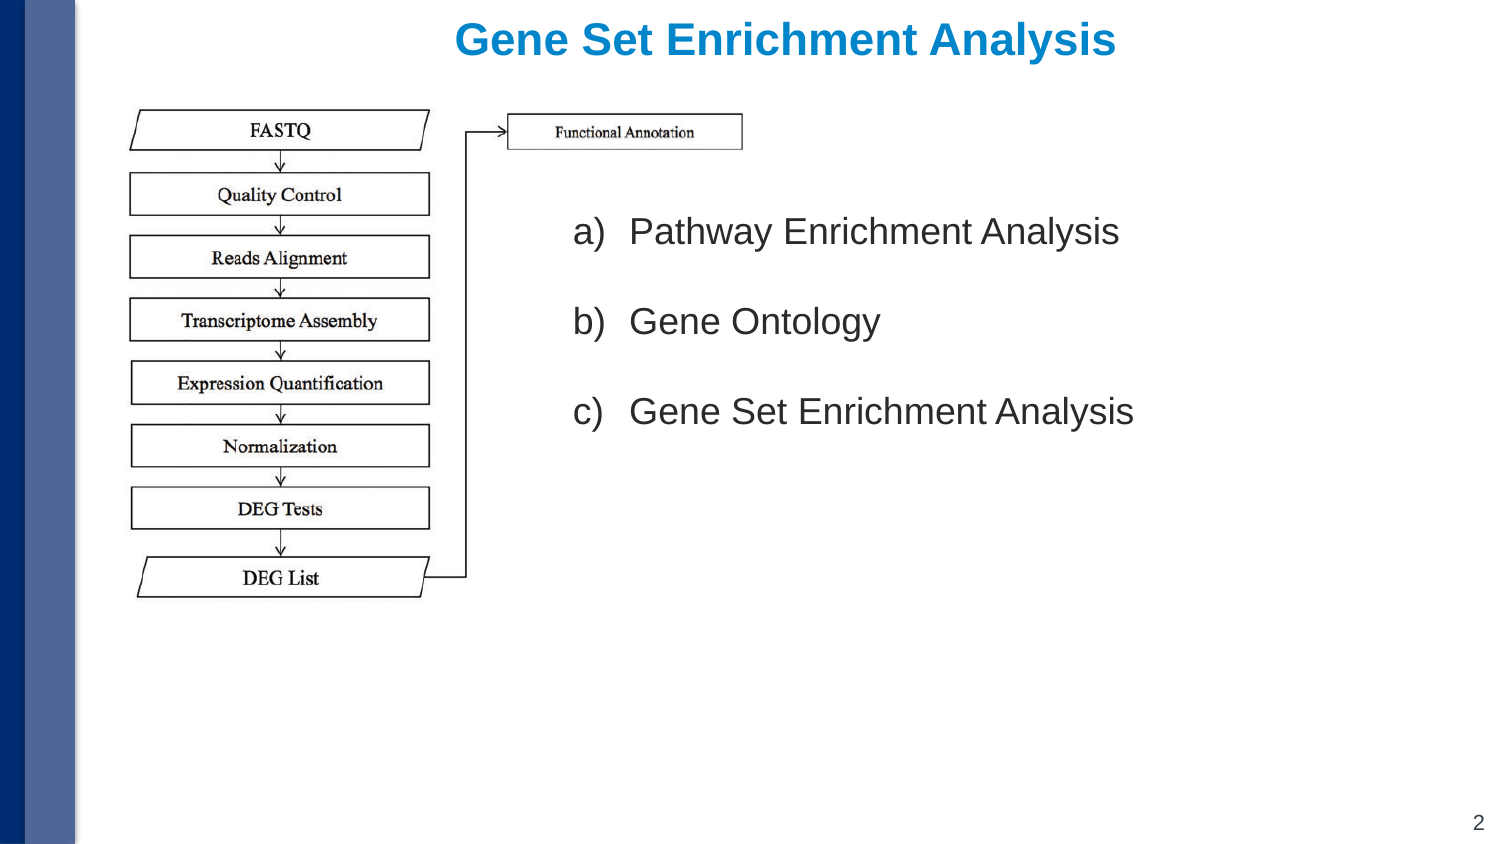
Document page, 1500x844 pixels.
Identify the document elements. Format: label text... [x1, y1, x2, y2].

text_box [116, 95, 745, 606]
slide_number 2 [1428, 798, 1500, 844]
title Gene Set Enrichment Analysis [81, 2, 1491, 63]
text_box Pathway Enrichment Analysis Gene Ontology Gene Set Enrichment Analysis [749, 199, 1174, 439]
